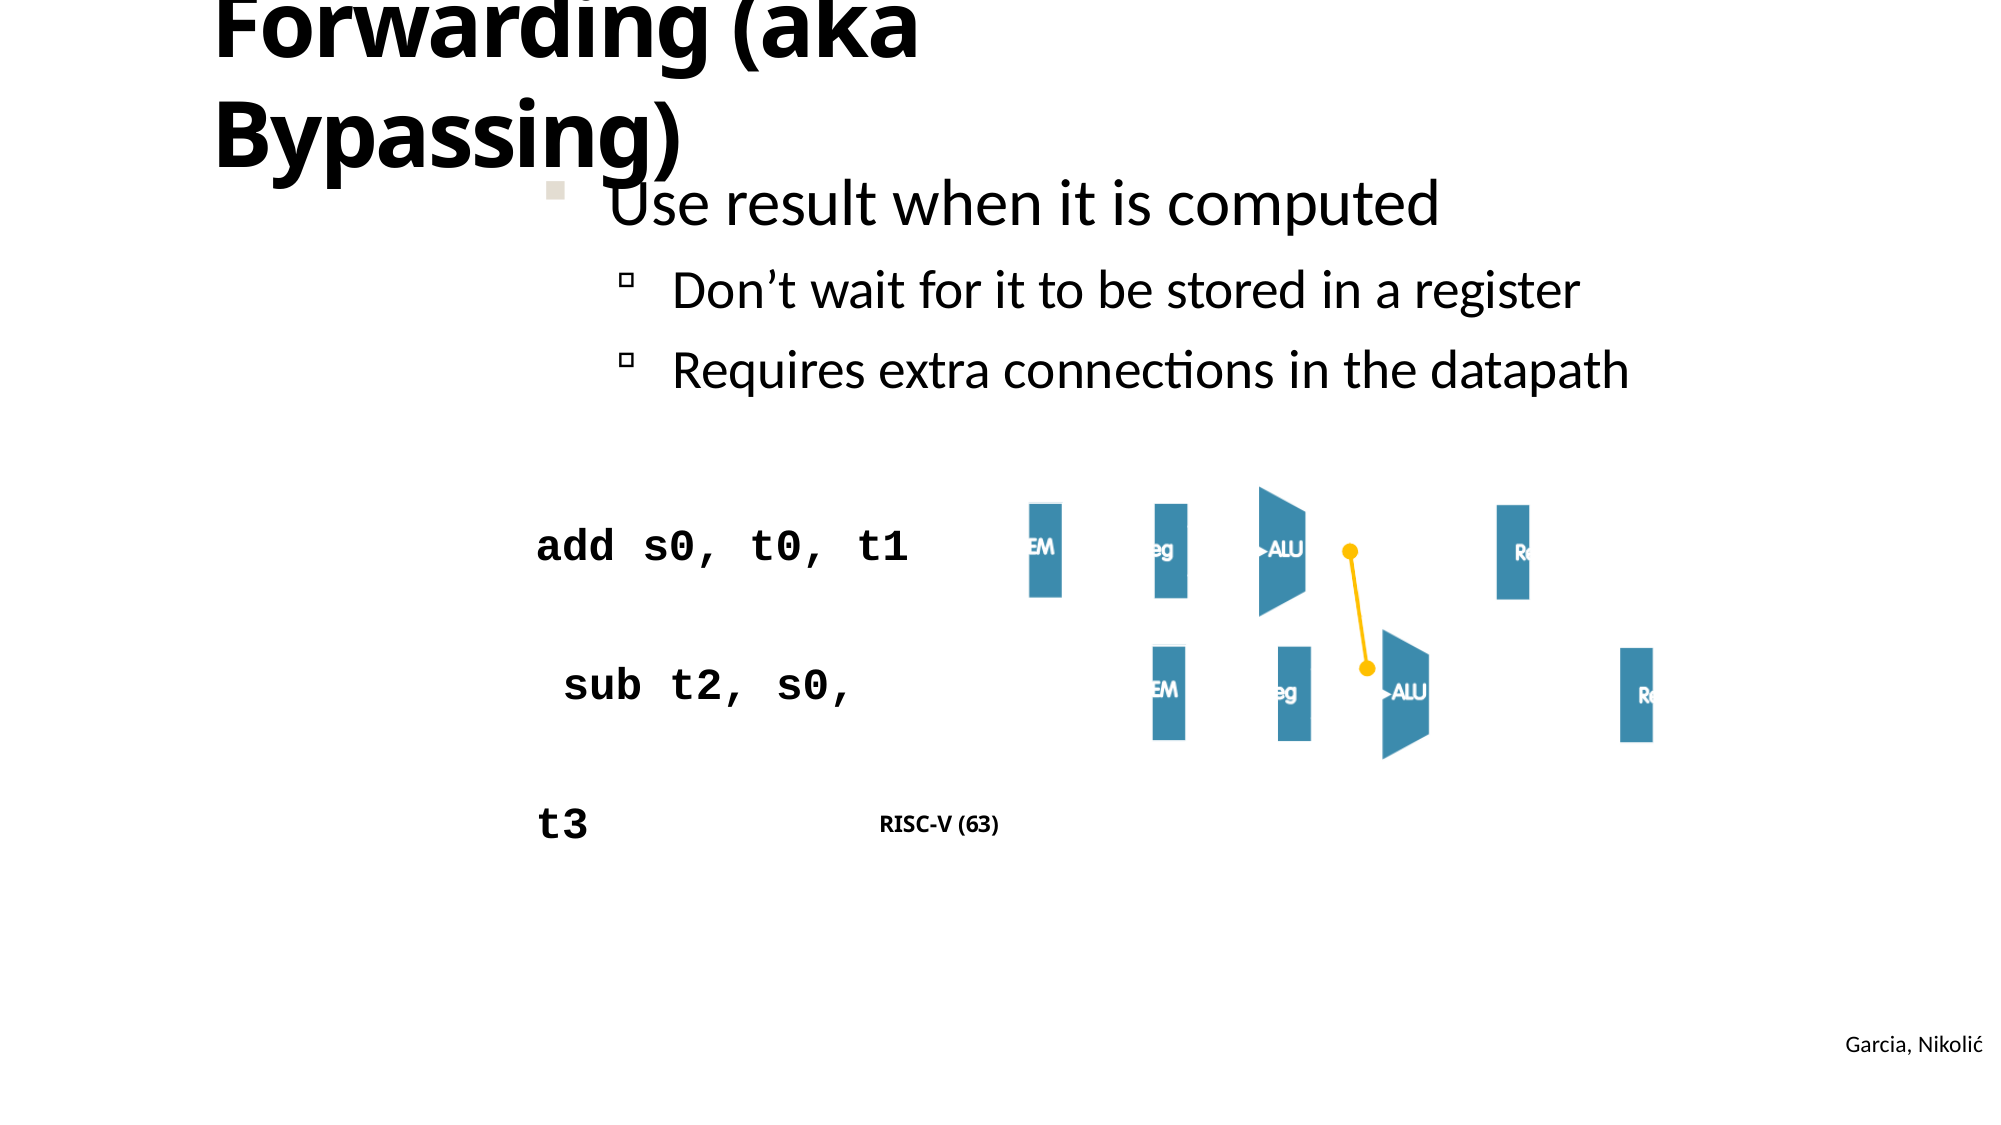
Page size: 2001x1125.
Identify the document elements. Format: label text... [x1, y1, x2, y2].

text_box Garcia, Nikolić [1842, 1031, 1991, 1058]
picture [994, 484, 1688, 762]
slide_number RISC-V (63) [877, 498, 1004, 1125]
title Forwarding (aka Bypassing) [209, 0, 1218, 187]
text_box Use result when it is computed Don’t wait for it to be stored in a register Requires extra connections in the datapath add s0, t0, t1 sub t2, s0, t3 [532, 139, 1645, 848]
